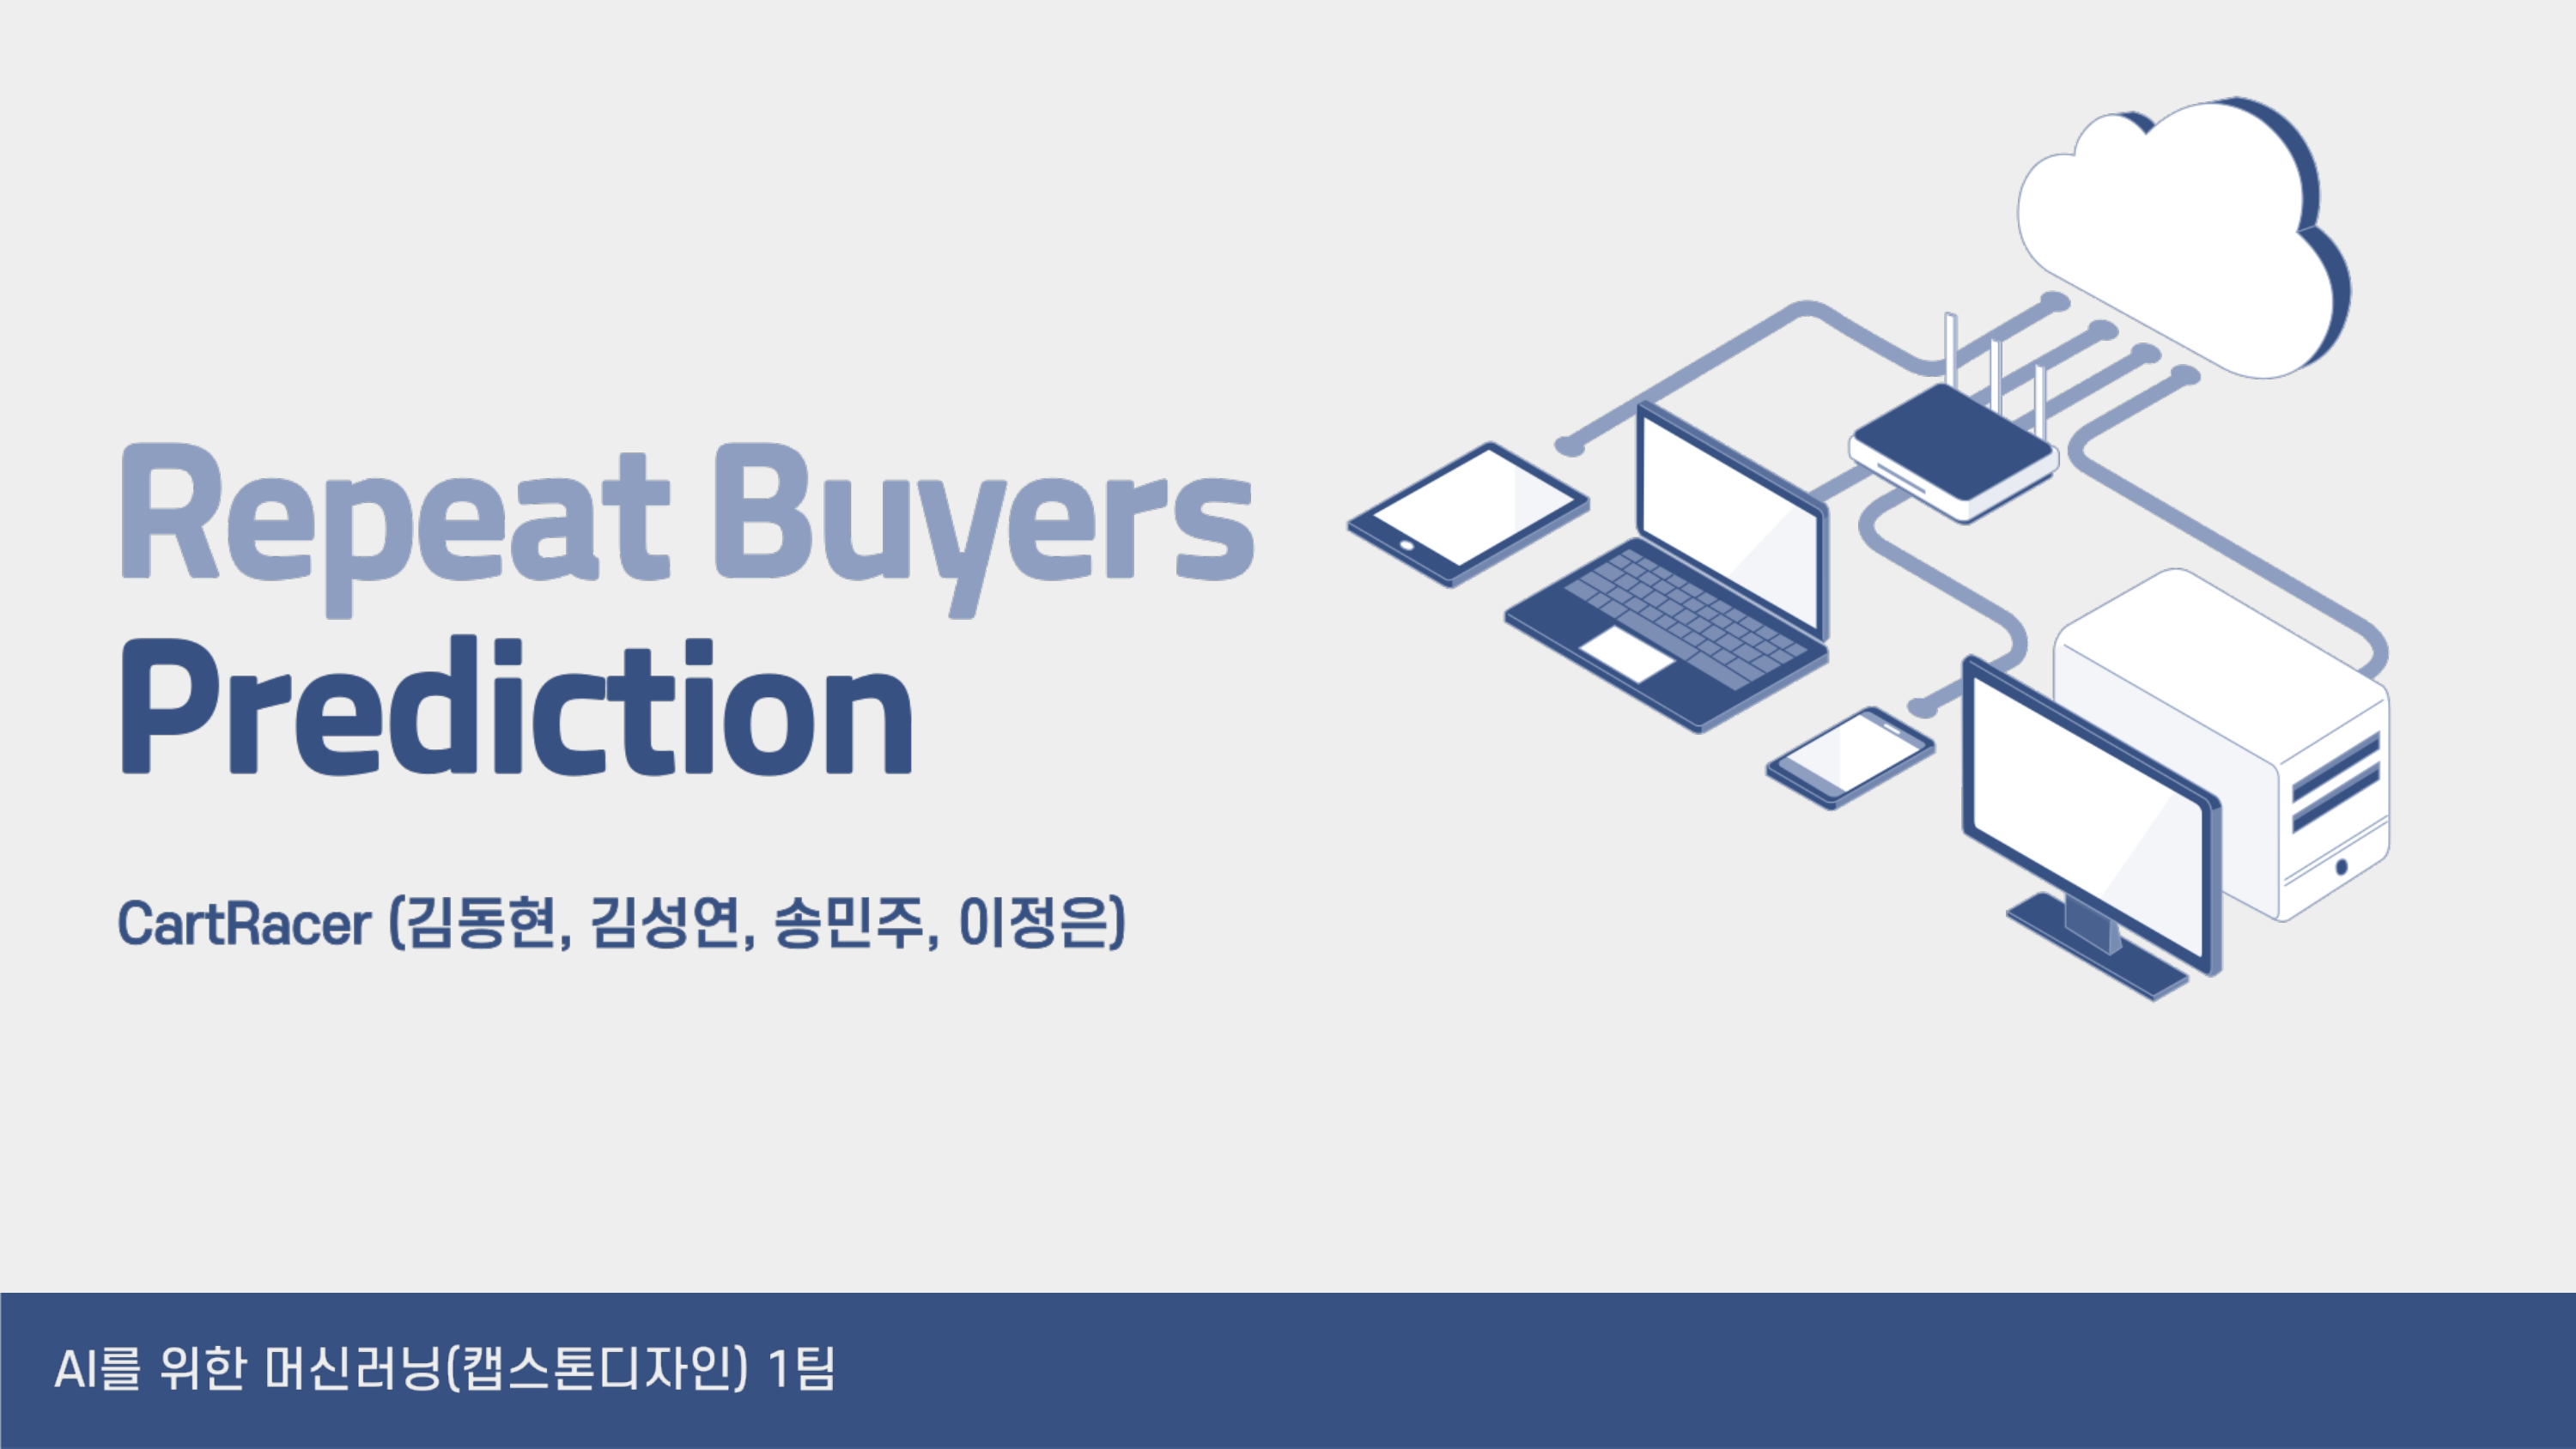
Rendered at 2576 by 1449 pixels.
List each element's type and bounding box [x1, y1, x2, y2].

picture [37, 1319, 887, 1444]
text_box [0, 1292, 2576, 1449]
text_box [1336, 79, 2403, 1016]
picture [52, 379, 1428, 1009]
